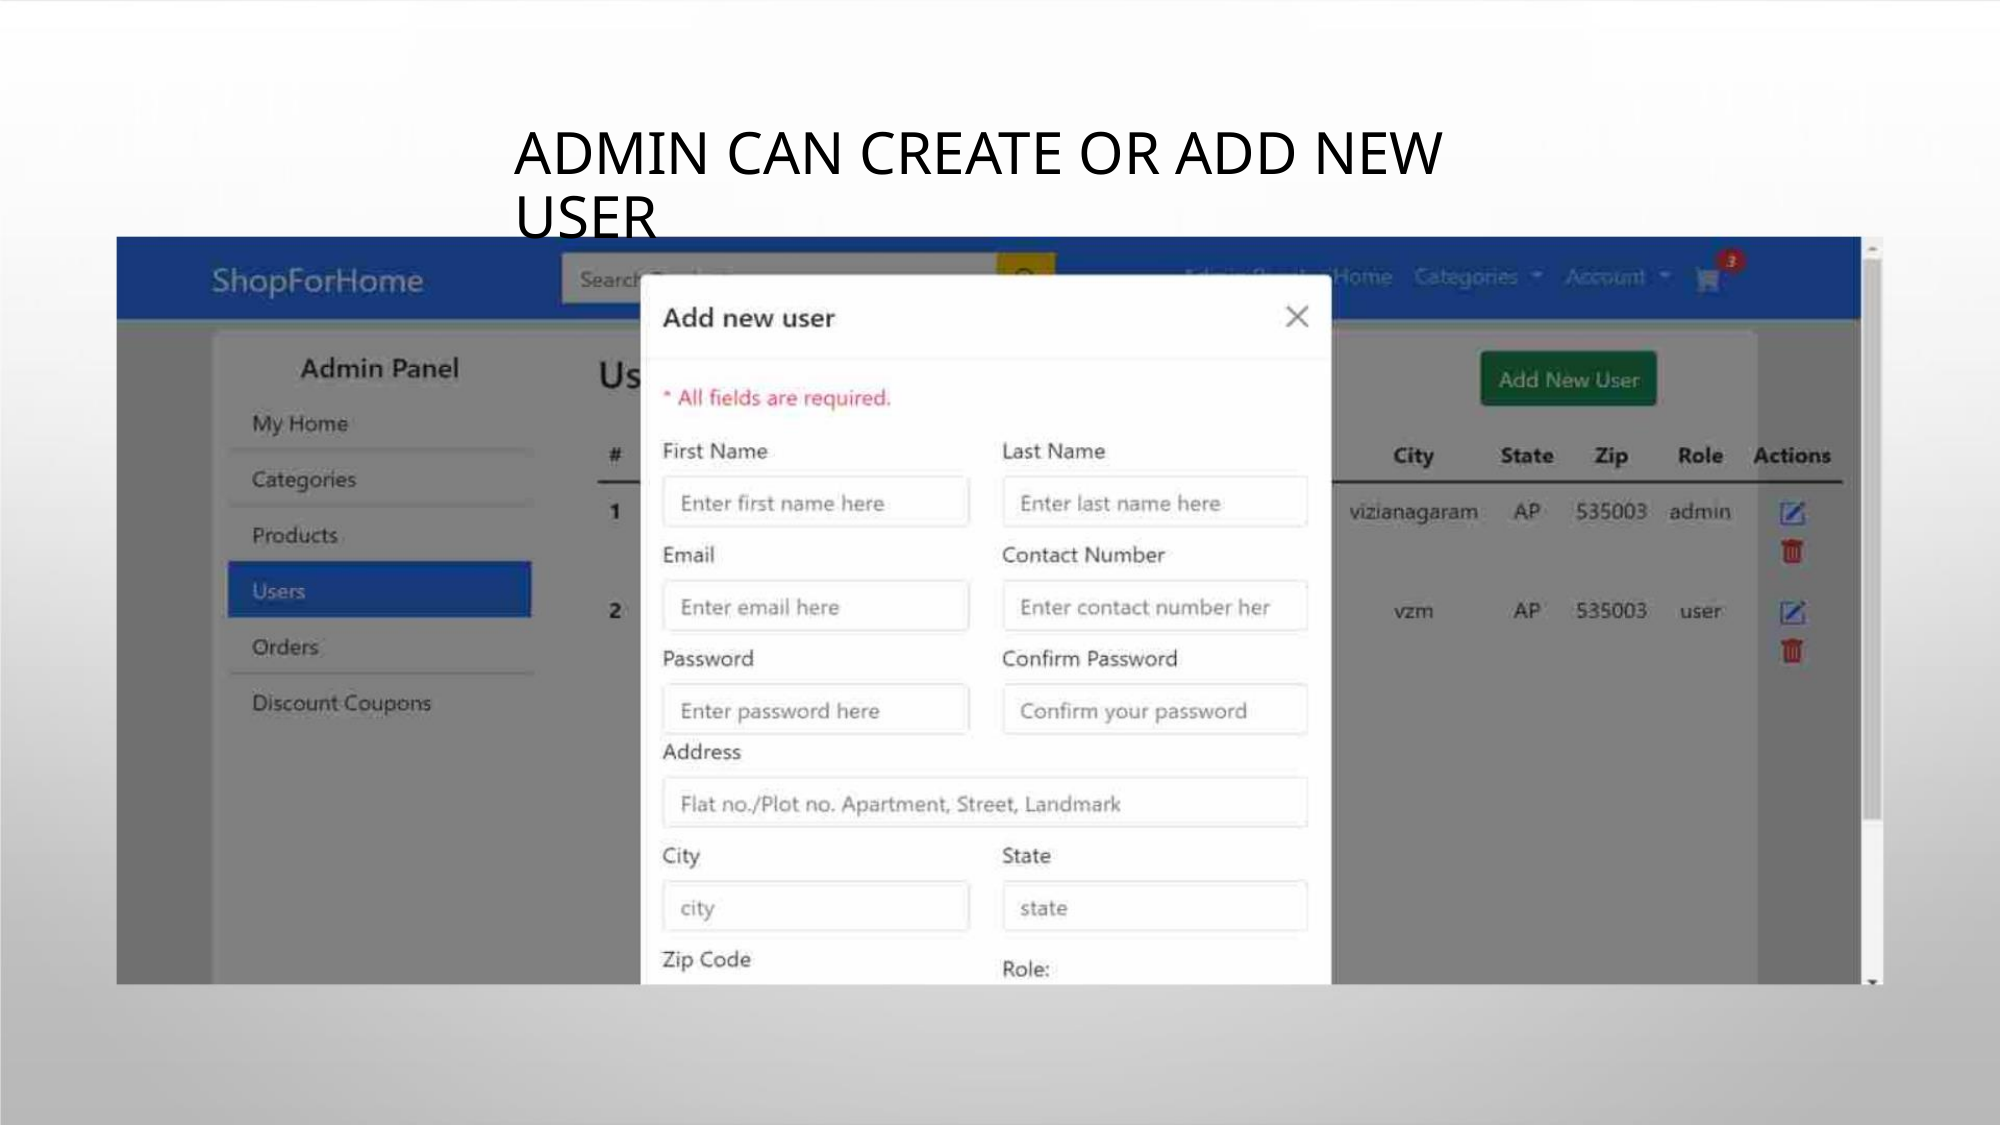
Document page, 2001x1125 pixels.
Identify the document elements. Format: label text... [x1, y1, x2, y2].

text_box [0, 0, 2000, 1125]
text_box ADMIN CAN CREATE OR ADD NEW USER [514, 122, 1510, 250]
